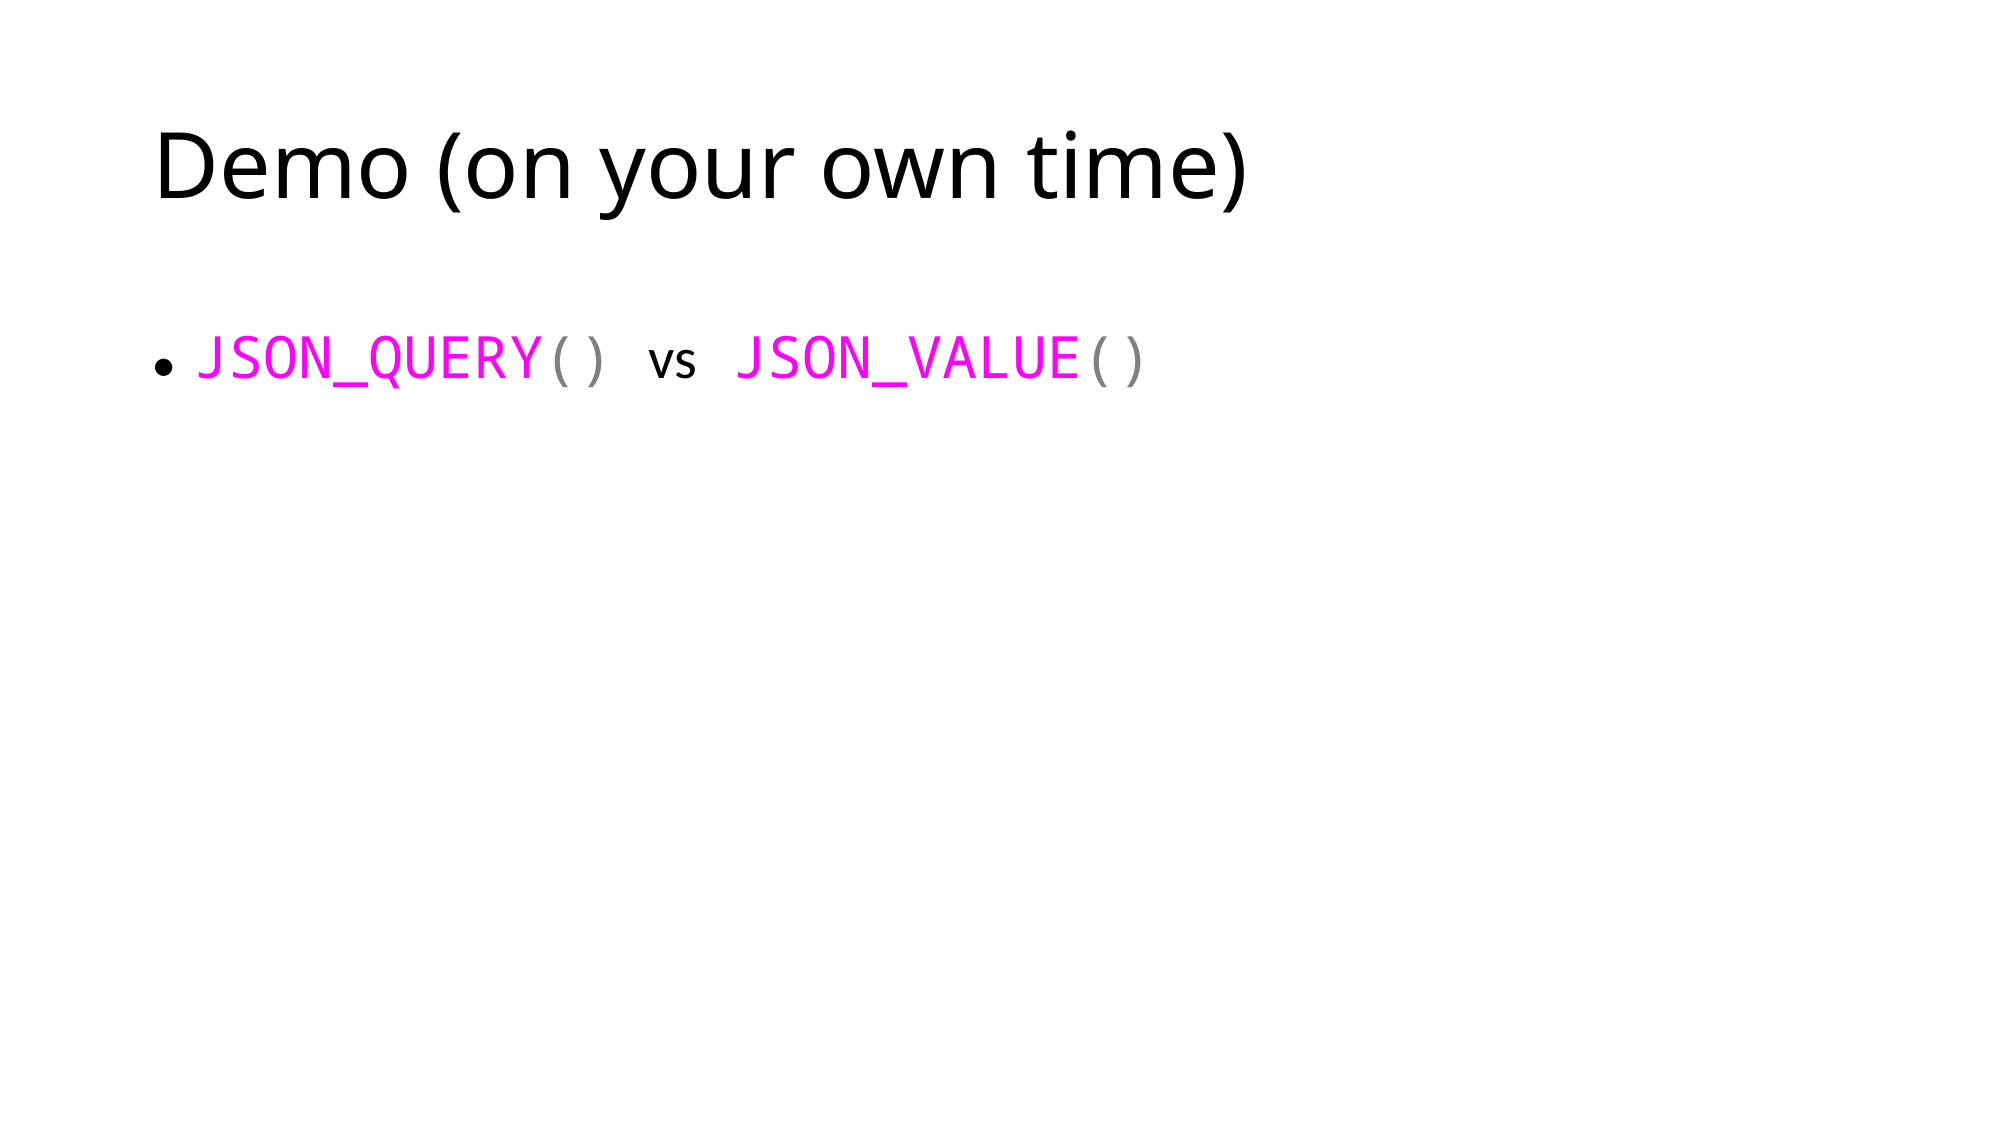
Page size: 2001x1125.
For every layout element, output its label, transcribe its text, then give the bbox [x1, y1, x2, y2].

list ● JSON_QUERY() vs JSON_VALUE() [137, 299, 1863, 1014]
title Demo (on your own time) [137, 59, 1863, 278]
